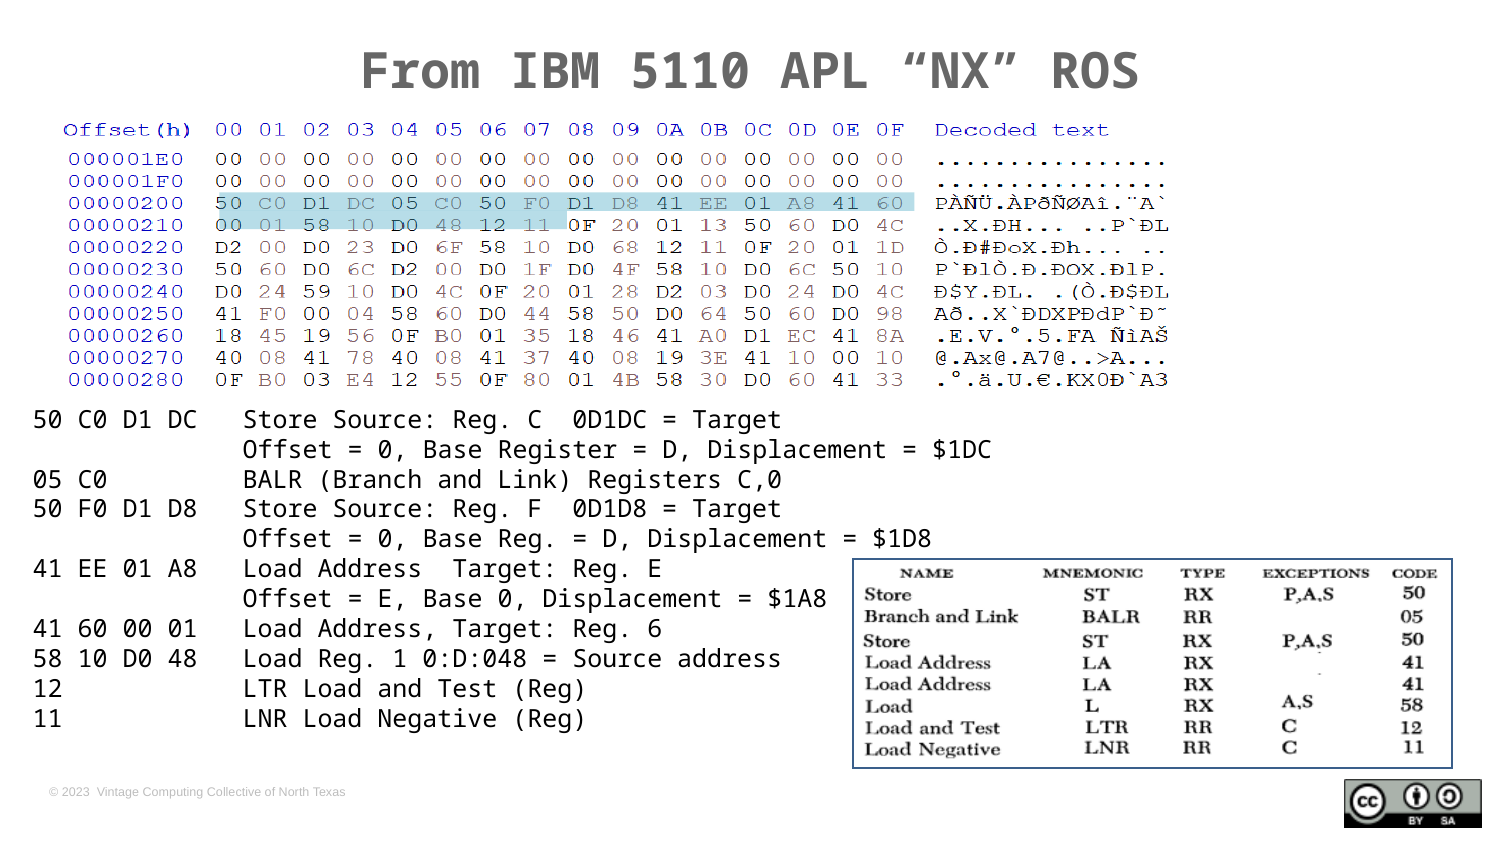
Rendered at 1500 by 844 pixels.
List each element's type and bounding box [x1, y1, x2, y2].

picture [1344, 779, 1482, 828]
text_box [23, 0, 1452, 768]
